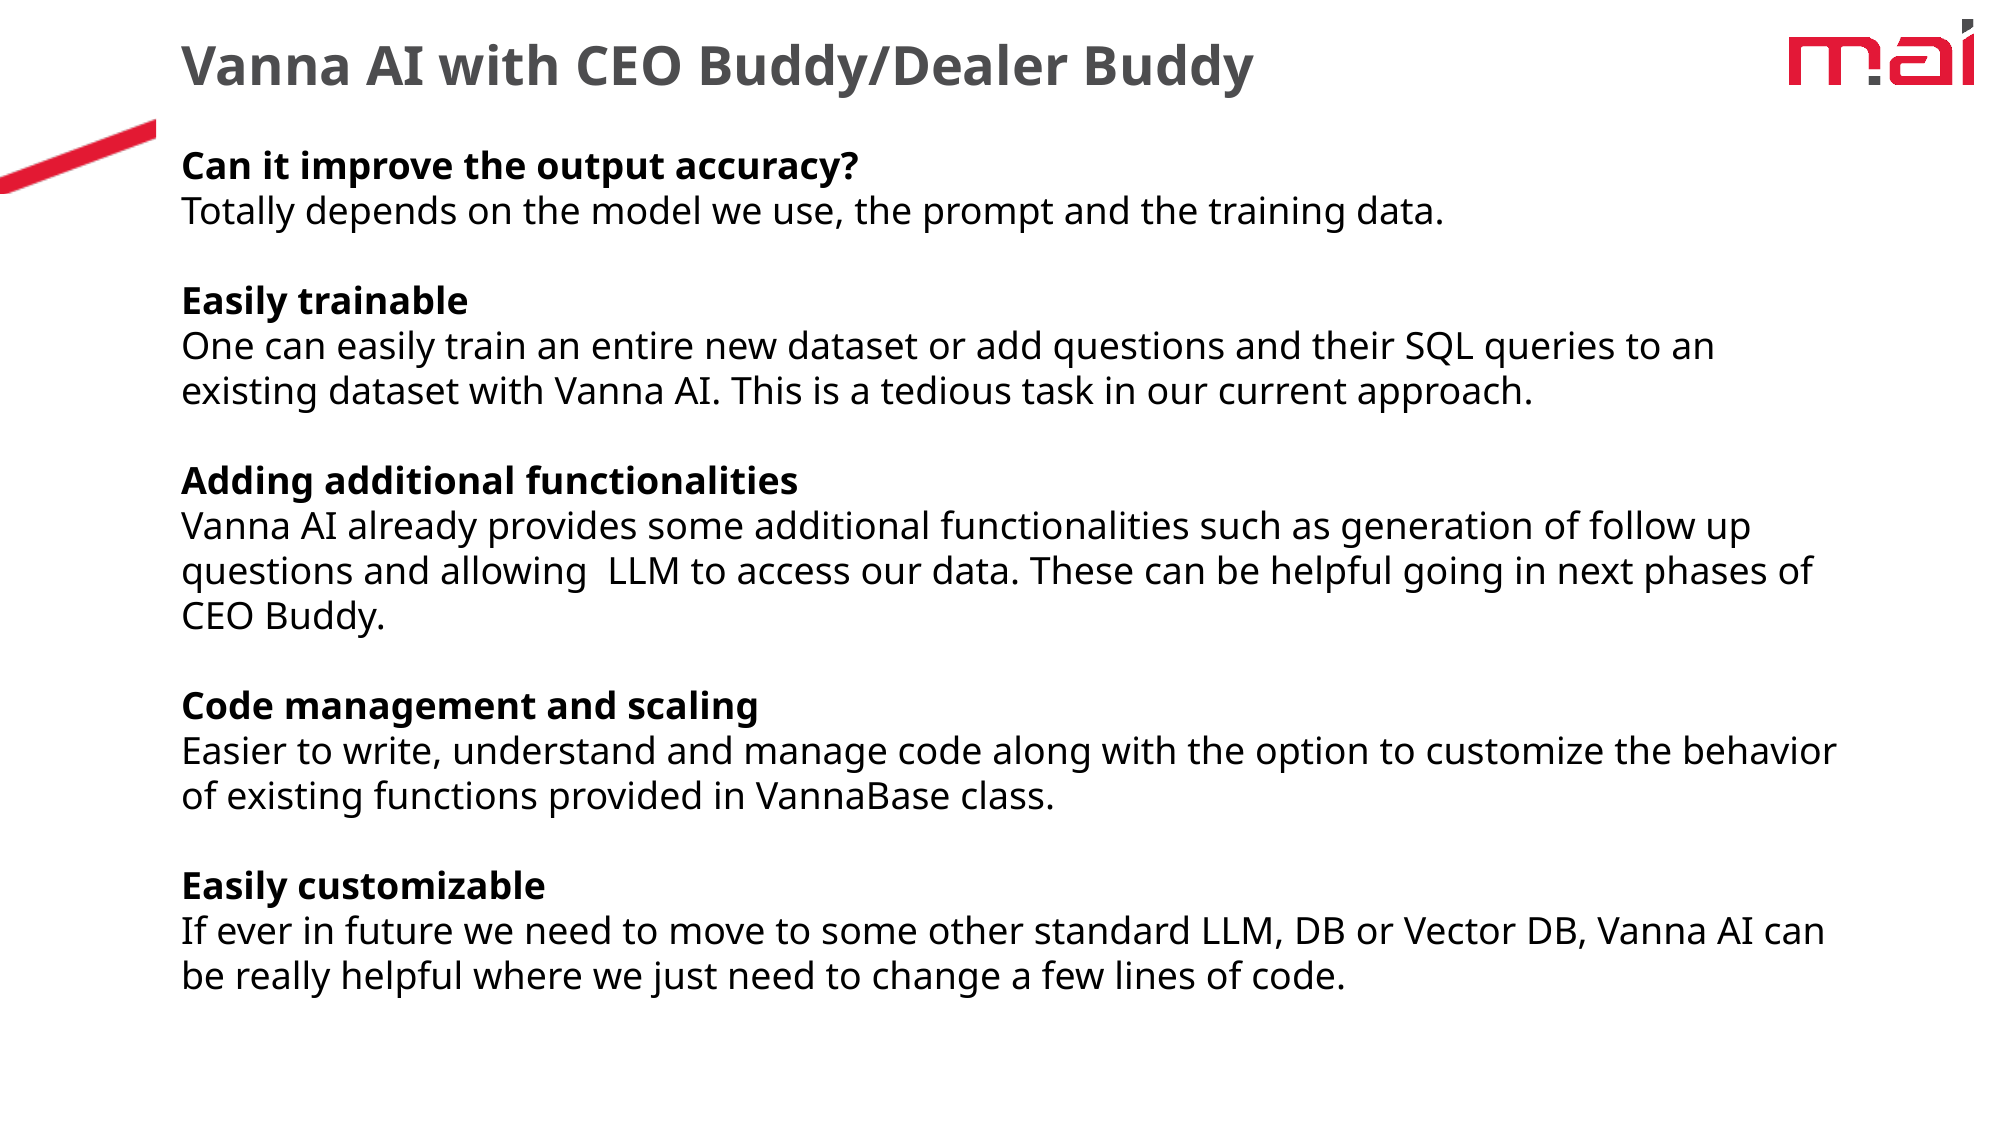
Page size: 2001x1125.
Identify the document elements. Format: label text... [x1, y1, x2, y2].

picture [1789, 19, 1974, 85]
list Vanna AI with CEO Buddy/Dealer Buddy [166, 31, 1899, 135]
text_box Can it improve the output accuracy? Totally depends on the model we use, the prompt and the training data. Easily trainable One can easily train an entire new dataset or add questions and their SQL queries to an existing dataset with Vanna AI. This is a tedious task in our current approach. Adding additional functionalities Vanna AI already provides some additional functionalities such as generation of follow up questions and allowing LLM to access our data. These can be helpful going in next phases of CEO Buddy. Code management and scaling Easier to write, understand and manage code along with the option to customize the behavior of existing functions provided in VannaBase class. Easily customizable If ever in future we need to move to some other standard LLM, DB or Vector DB, Vanna AI can be really helpful where we just need to change a few lines of code. [166, 134, 1876, 1050]
